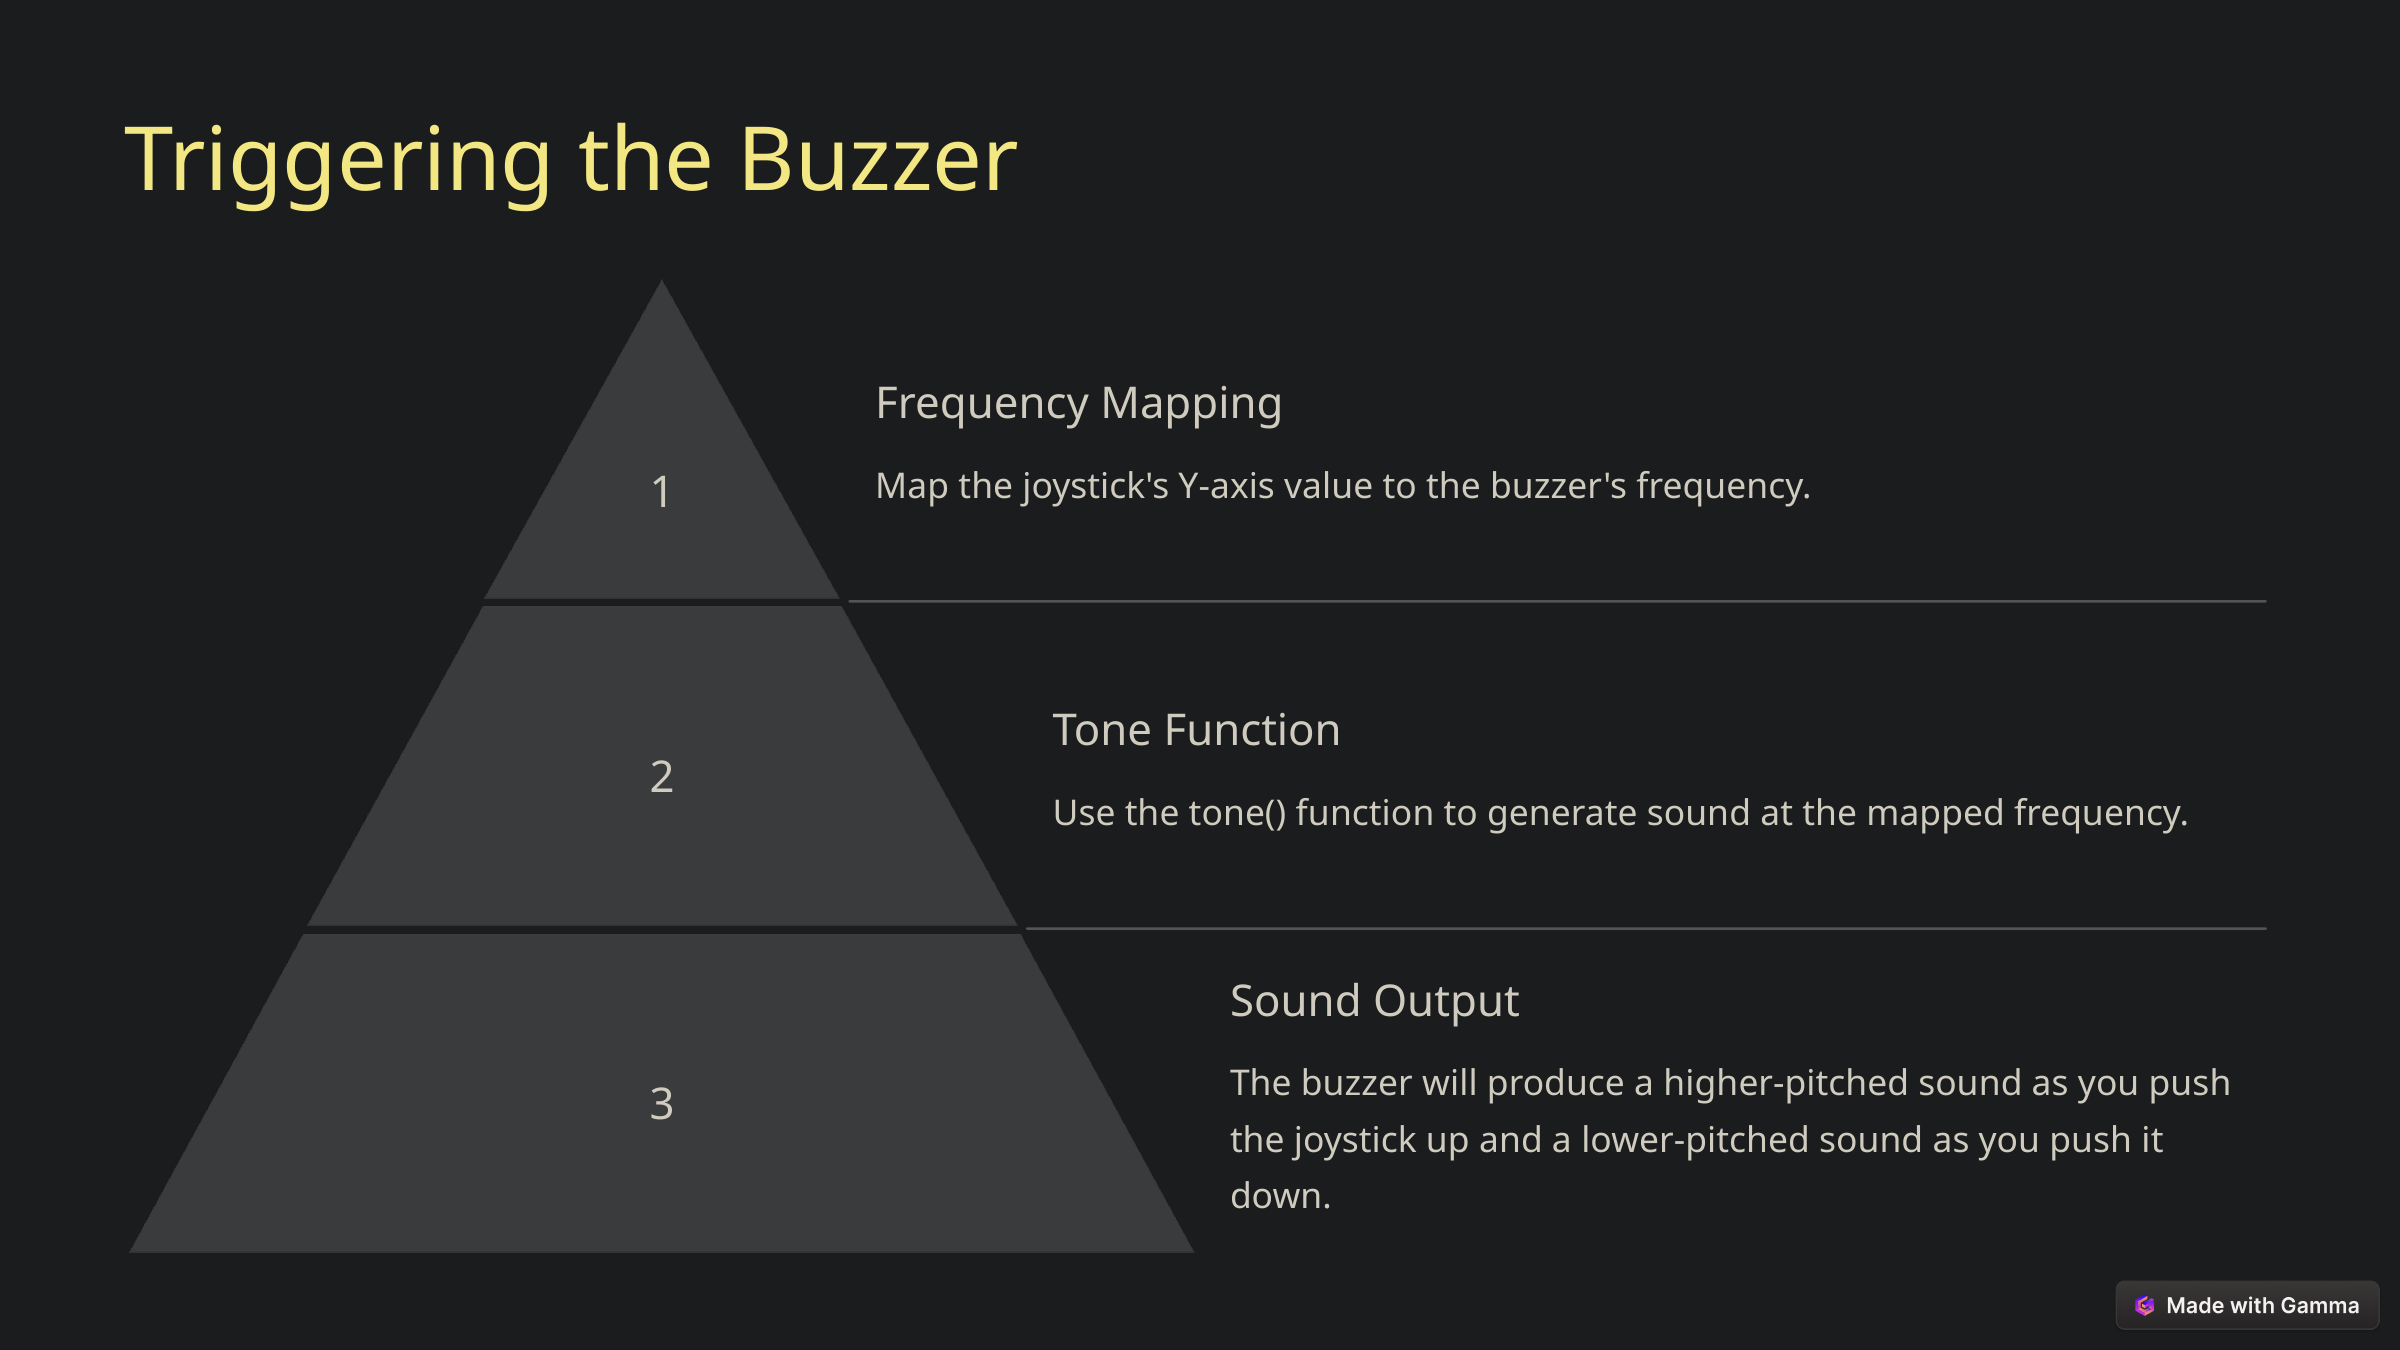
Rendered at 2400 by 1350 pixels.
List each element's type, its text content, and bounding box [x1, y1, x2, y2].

text_box The buzzer will produce a higher-pitched sound as you push the joystick up and a lower-pitched sound as you push it down. [1230, 1046, 2240, 1218]
picture [2106, 1271, 2389, 1339]
text_box Sound Output [1230, 969, 1675, 1026]
text_box Tone Function [1052, 699, 1497, 755]
text_box Map the joystick's Y-axis value to the buzzer's frequency. [875, 448, 1797, 506]
picture [129, 934, 1195, 1253]
text_box Use the tone() function to generate sound at the mapped frequency. [1052, 776, 2167, 833]
picture [307, 606, 1018, 926]
text_box Frequency Mapping [875, 372, 1320, 428]
text_box Triggering the Buzzer [124, 97, 1039, 209]
picture [484, 279, 840, 599]
